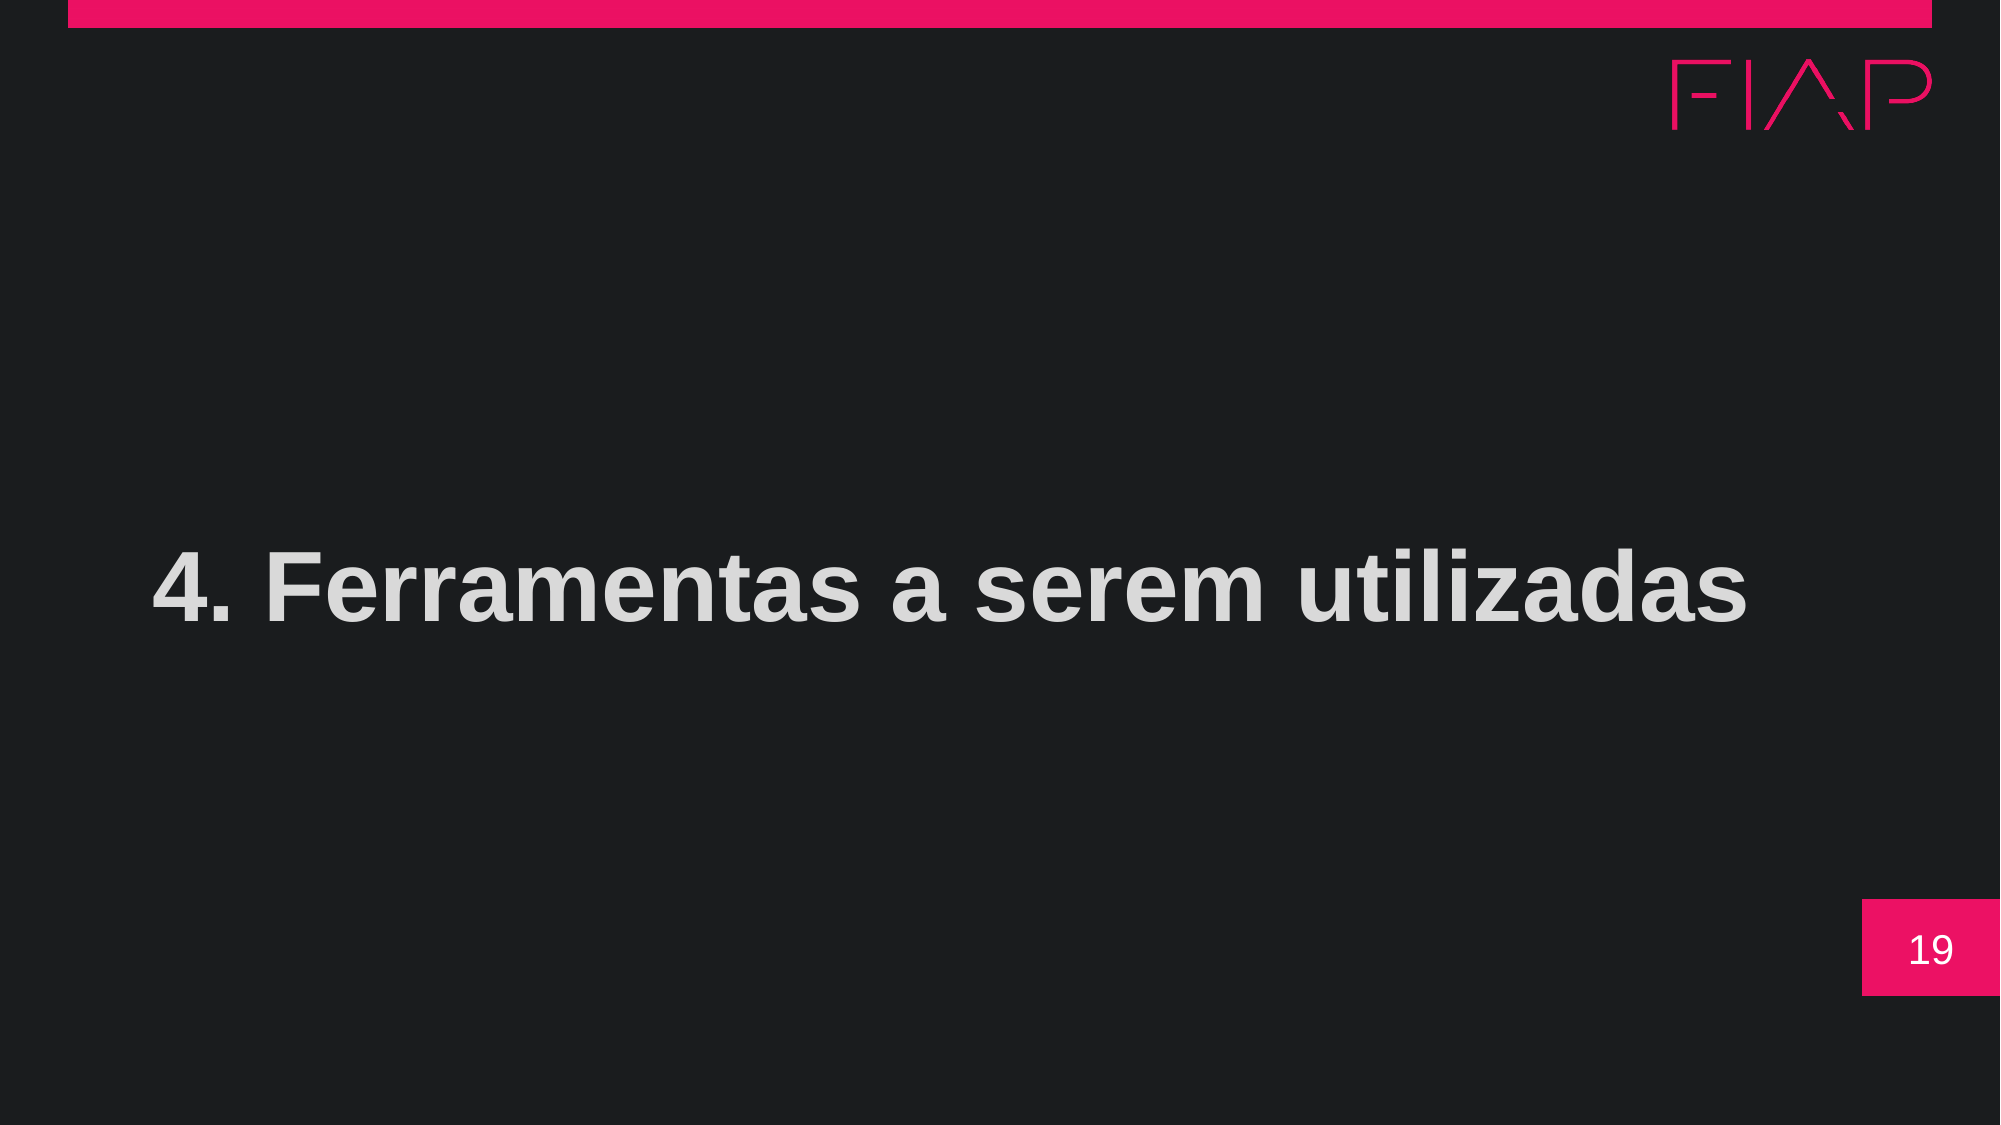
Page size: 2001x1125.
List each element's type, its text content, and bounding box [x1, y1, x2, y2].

picture [1862, 899, 2000, 917]
picture [1672, 59, 1932, 130]
title 4. Ferramentas a serem utilizadas [137, 494, 1863, 683]
slide_number 19 [1862, 917, 2000, 978]
picture [1862, 978, 2000, 996]
picture [68, 0, 1932, 28]
